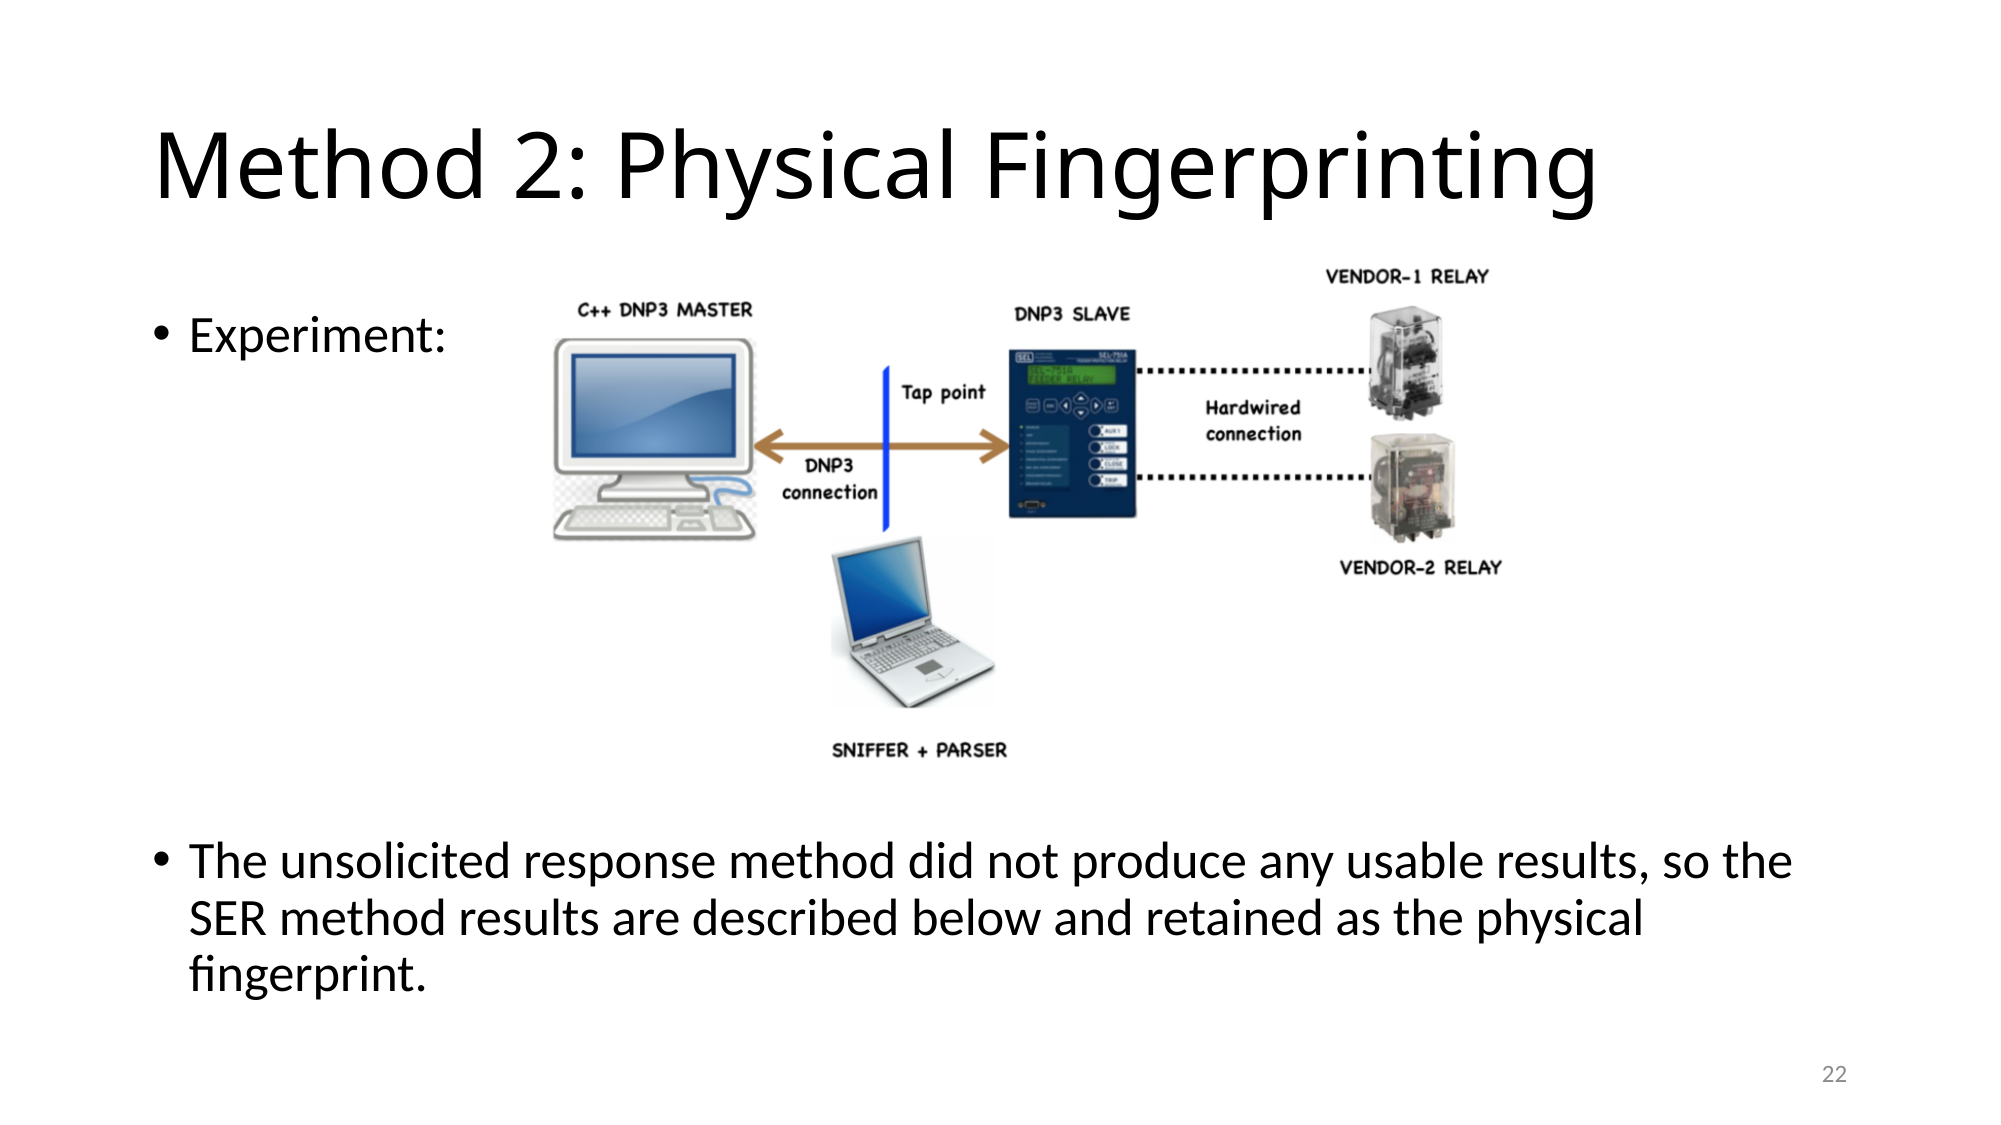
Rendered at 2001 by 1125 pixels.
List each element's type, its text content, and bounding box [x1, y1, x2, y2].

slide_number 22 [1412, 1042, 1863, 1103]
title Method 2: Physical Fingerprinting [137, 59, 1863, 278]
list Experiment: The unsolicited response method did not produce any usable results, so the SER method results are described below and retained as the physical fingerprint. [137, 299, 1863, 1014]
picture [528, 260, 1510, 773]
